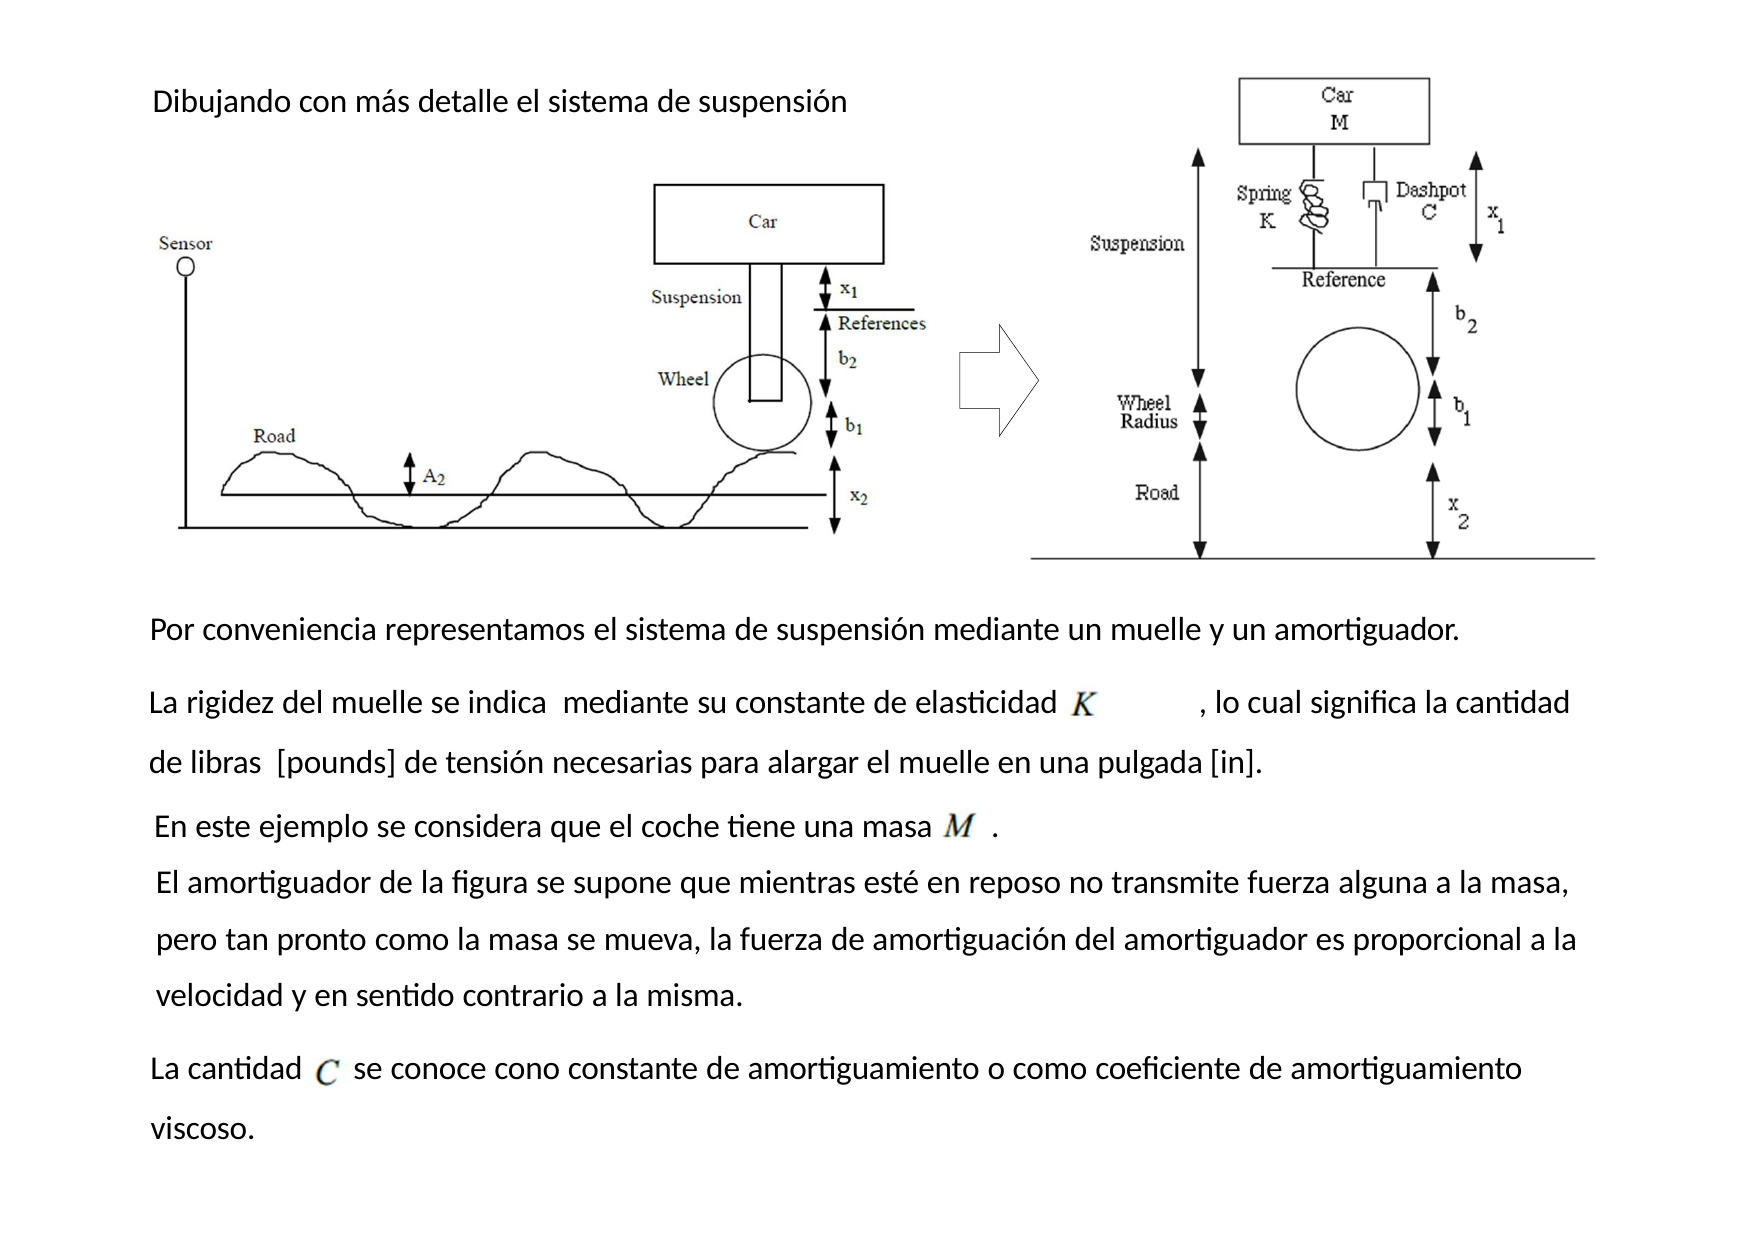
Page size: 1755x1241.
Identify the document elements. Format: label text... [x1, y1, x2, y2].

picture [938, 806, 978, 841]
picture [1063, 673, 1104, 723]
text_box Dibujando con más detalle el sistema de suspensión [150, 76, 857, 119]
picture [310, 1058, 344, 1087]
picture [156, 180, 927, 537]
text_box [959, 75, 1596, 560]
text_box Por conveniencia representamos el sistema de suspensión mediante un muelle y un amortiguador. La rigidez del muelle se indica mediante su constante de elasticidad , lo cual significa la cantidad de libras [pounds] de tensión necesarias para alargar el muelle en una pulgada [in]. En este ejemplo se considera que el coche tiene una masa . El amortiguador de la figura se supone que mientras esté en reposo no transmite fuerza alguna a la masa, pero tan pronto como la masa se mueva, la fuerza de amortiguación del amortiguador es proporcional a la velocidad y en sentido contrario a la misma. La cantidad se conoce cono constante de amortiguamiento o como coeficiente de amortiguamiento viscoso. [146, 604, 1602, 1147]
